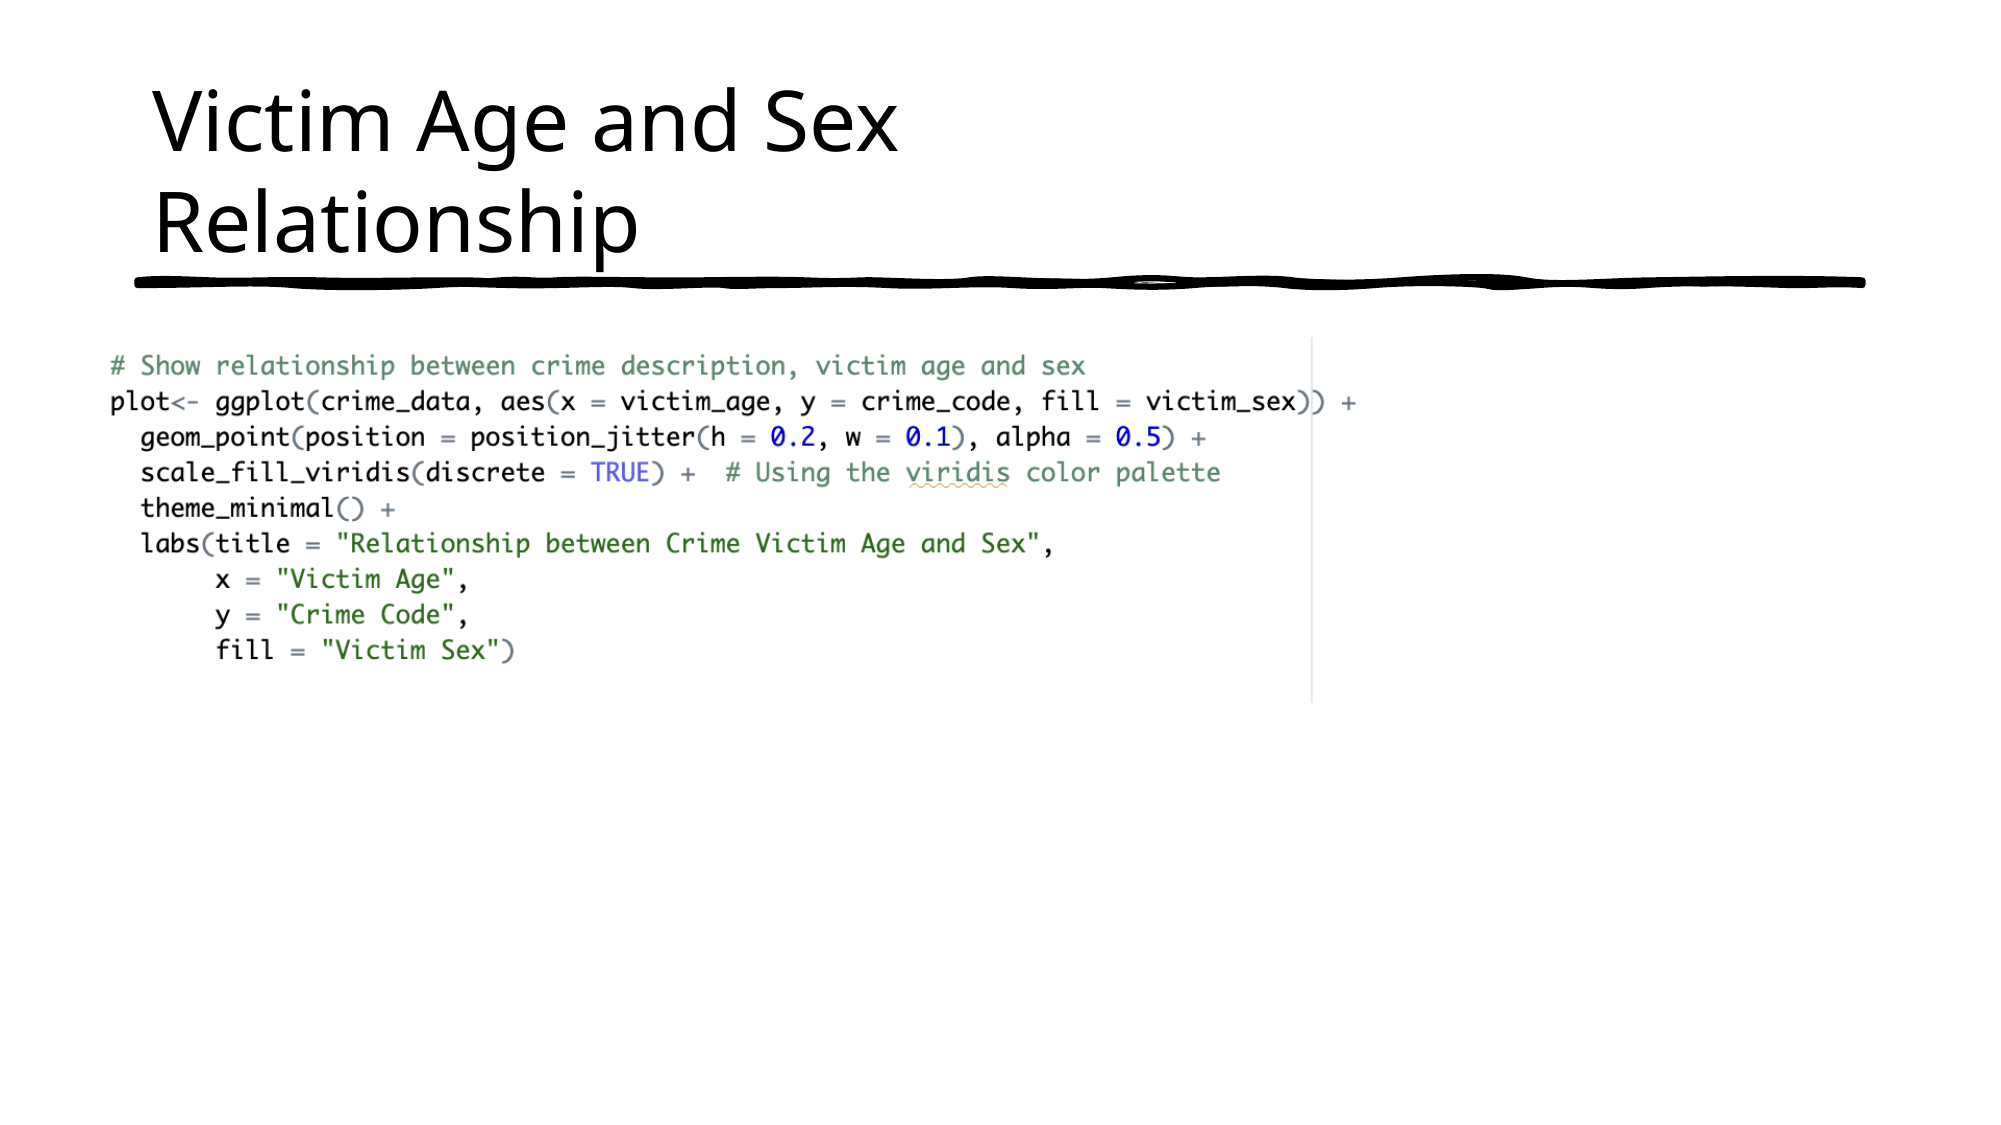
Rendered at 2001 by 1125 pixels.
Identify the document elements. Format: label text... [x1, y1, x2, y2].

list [103, 337, 1391, 703]
title Victim Age and Sex Relationship [137, 59, 1312, 278]
